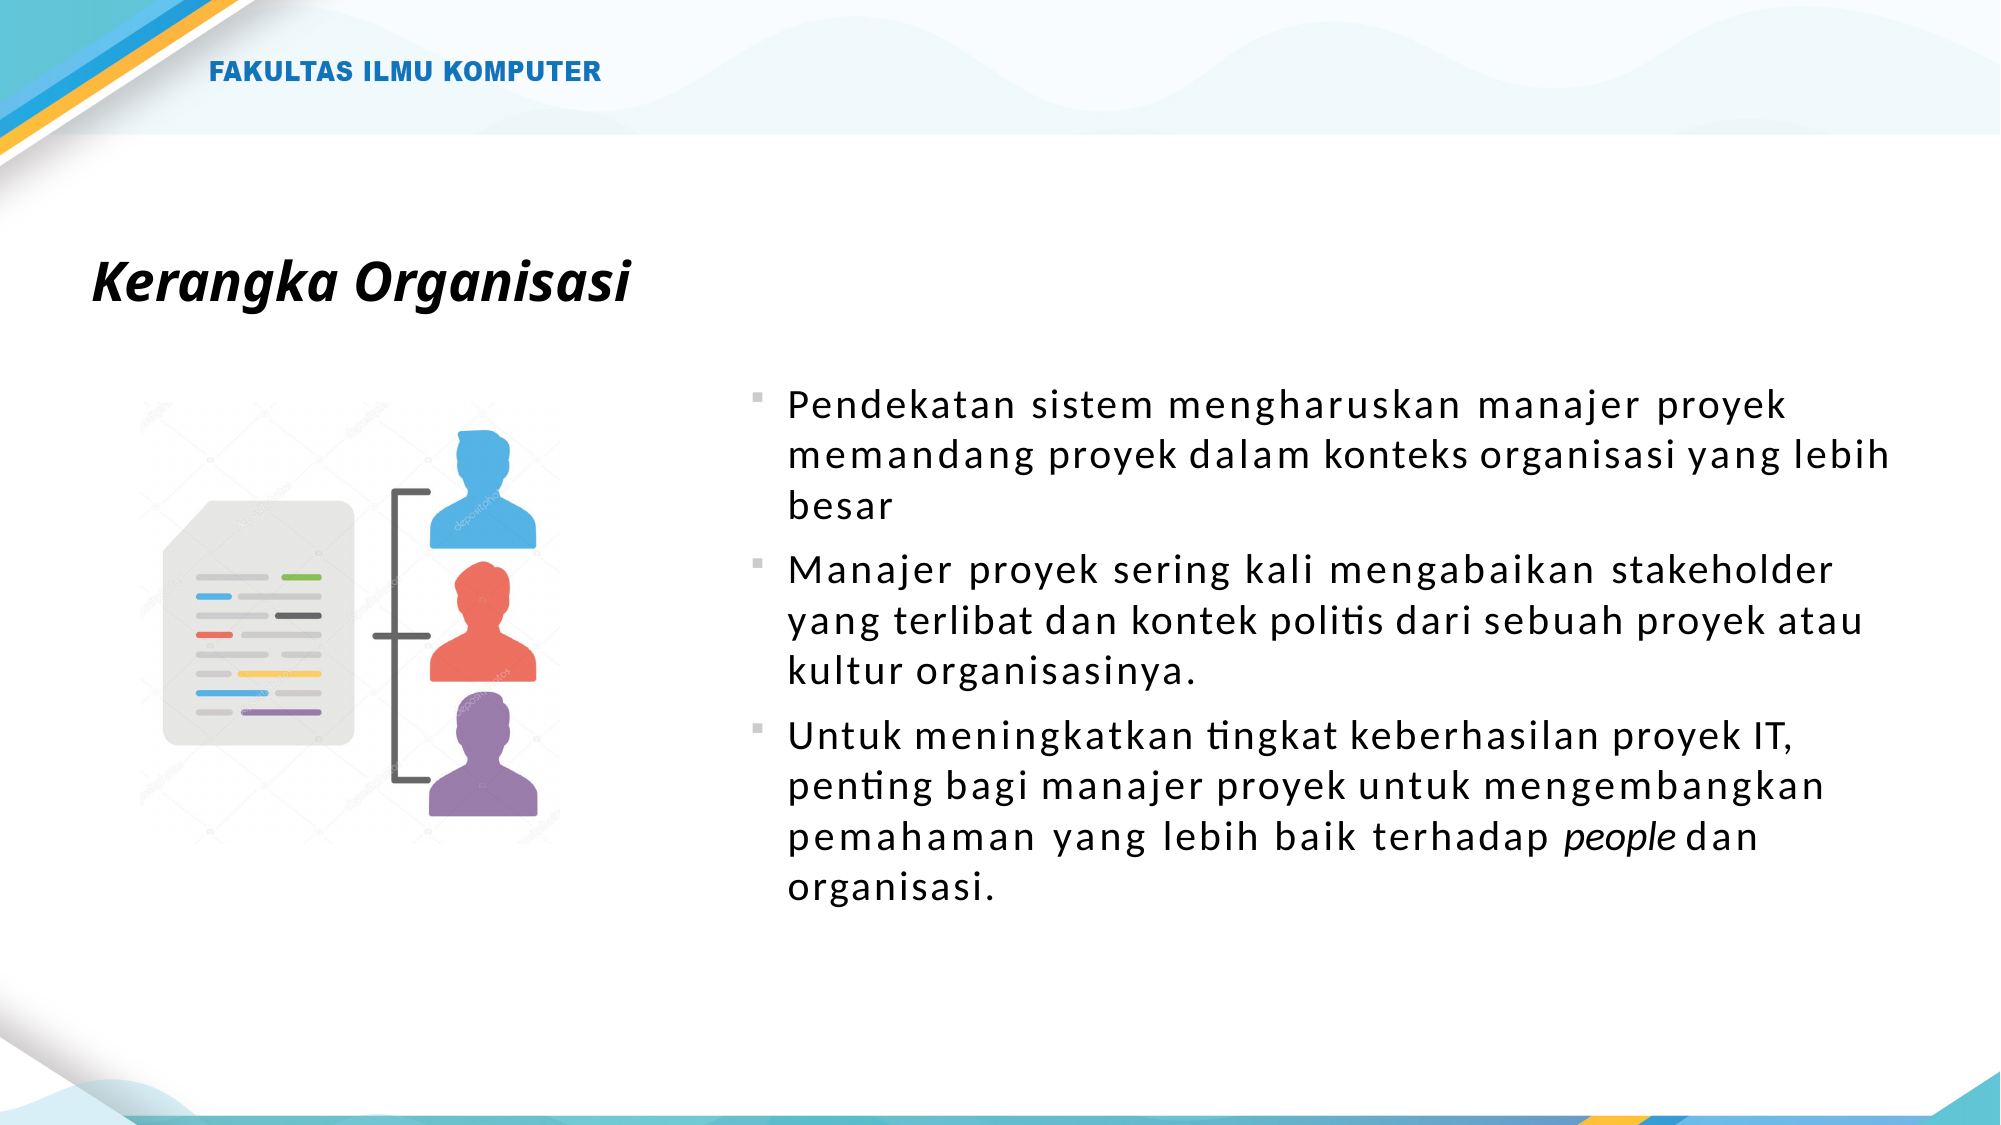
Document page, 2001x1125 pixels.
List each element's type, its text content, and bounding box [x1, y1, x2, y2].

picture [0, 0, 2000, 1125]
text_box Pendekatan sistem mengharuskan manajer proyek memandang proyek dalam konteks organisasi yang lebih besar Manajer proyek sering kali mengabaikan stakeholder yang terlibat dan kontek politis dari sebuah proyek atau kultur organisasinya. Untuk meningkatkan tingkat keberhasilan proyek IT, penting bagi manajer proyek untuk mengembangkan pemahaman yang lebih baik terhadap people dan organisasi. [733, 368, 1947, 917]
text_box Kerangka Organisasi [76, 233, 697, 336]
